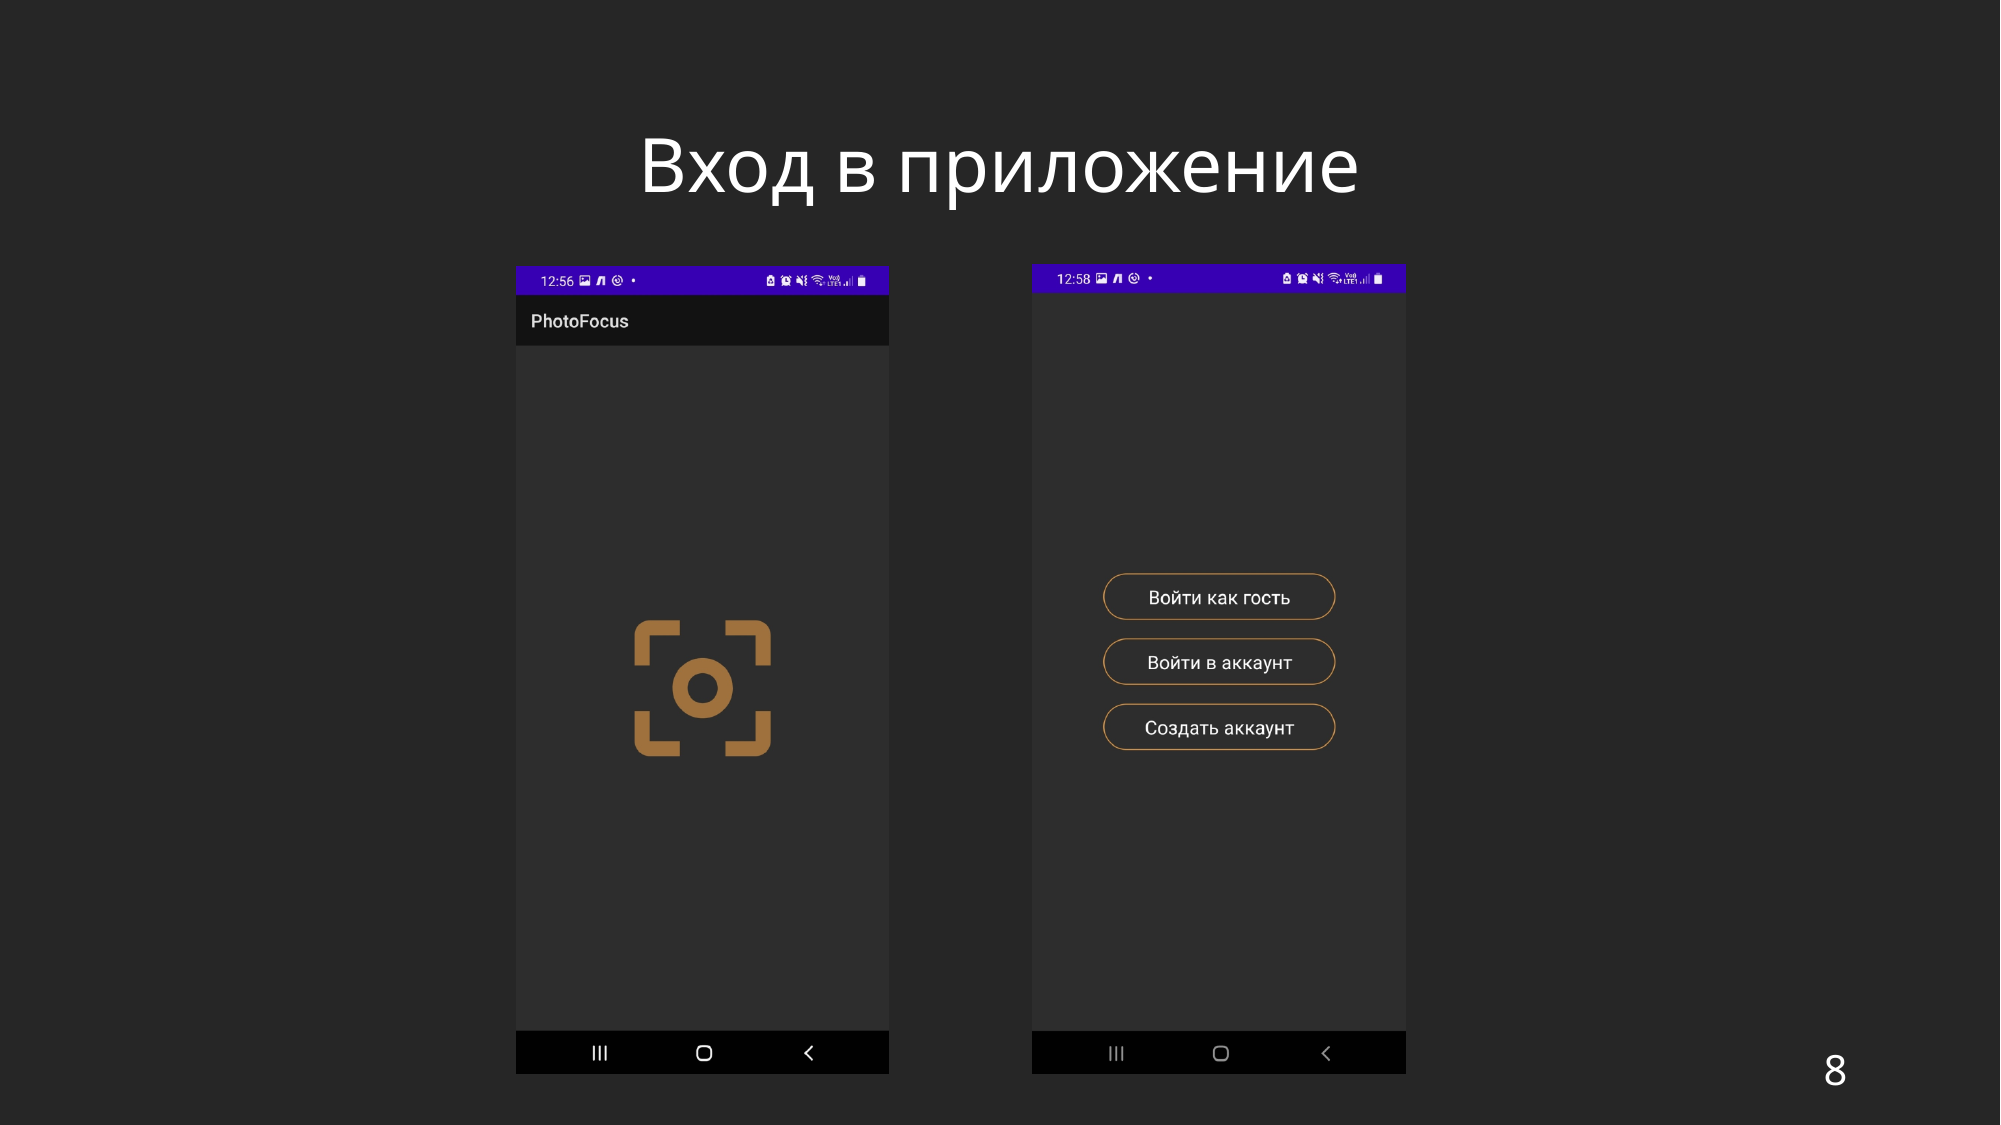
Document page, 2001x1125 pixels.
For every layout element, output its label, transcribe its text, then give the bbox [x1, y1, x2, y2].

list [516, 266, 889, 1074]
title Вход в приложение [137, 59, 1863, 278]
slide_number 8 [1412, 1042, 1863, 1103]
picture [1032, 264, 1406, 1075]
